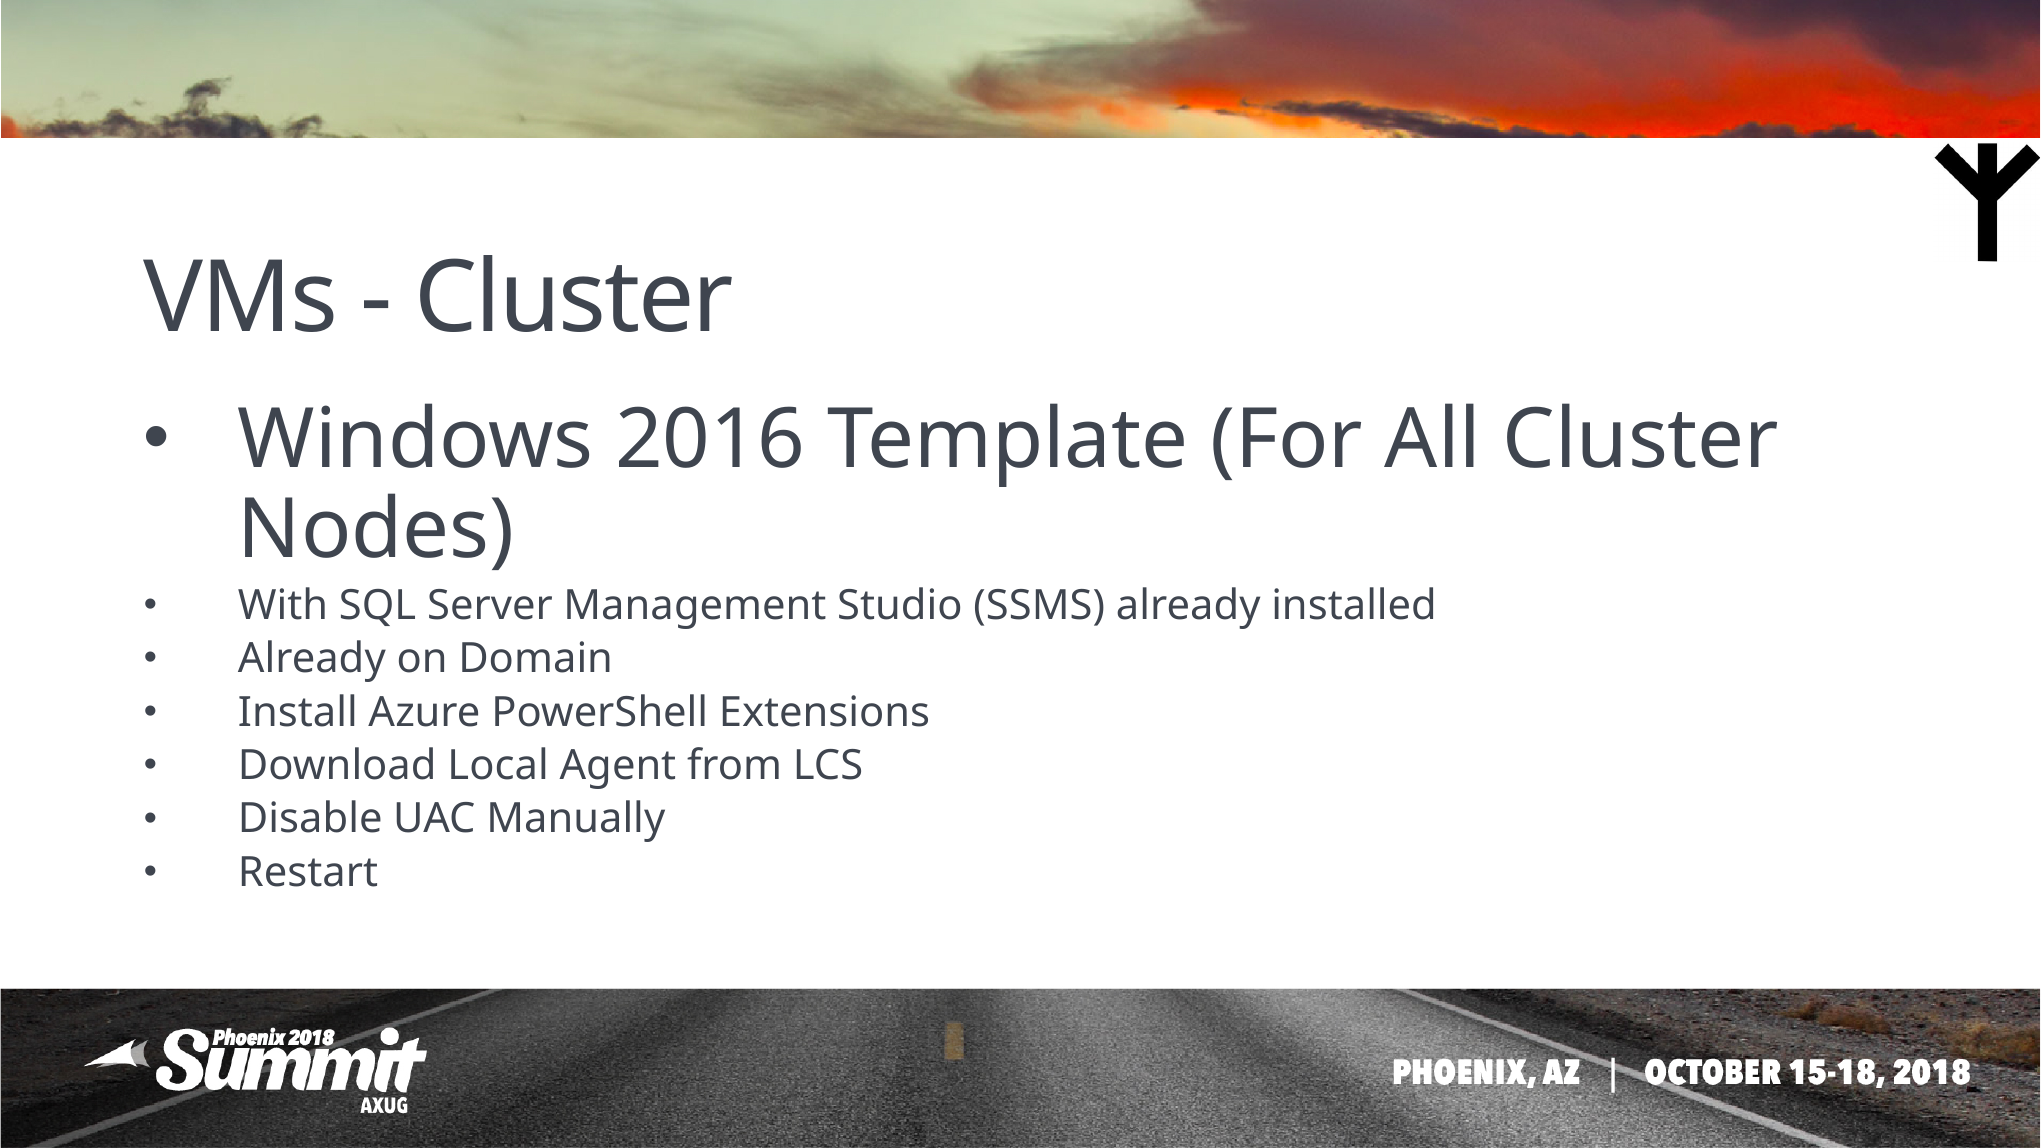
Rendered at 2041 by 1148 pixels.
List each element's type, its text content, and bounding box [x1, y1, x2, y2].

list Windows 2016 Template (For All Cluster Nodes) With SQL Server Management Studio (SSMS) already installed Already on Domain Install Azure PowerShell Extensions Download Local Agent from LCS Disable UAC Manually Restart [120, 380, 2027, 835]
title VMs - Cluster [120, 229, 1990, 380]
picture [0, 0, 2041, 1148]
